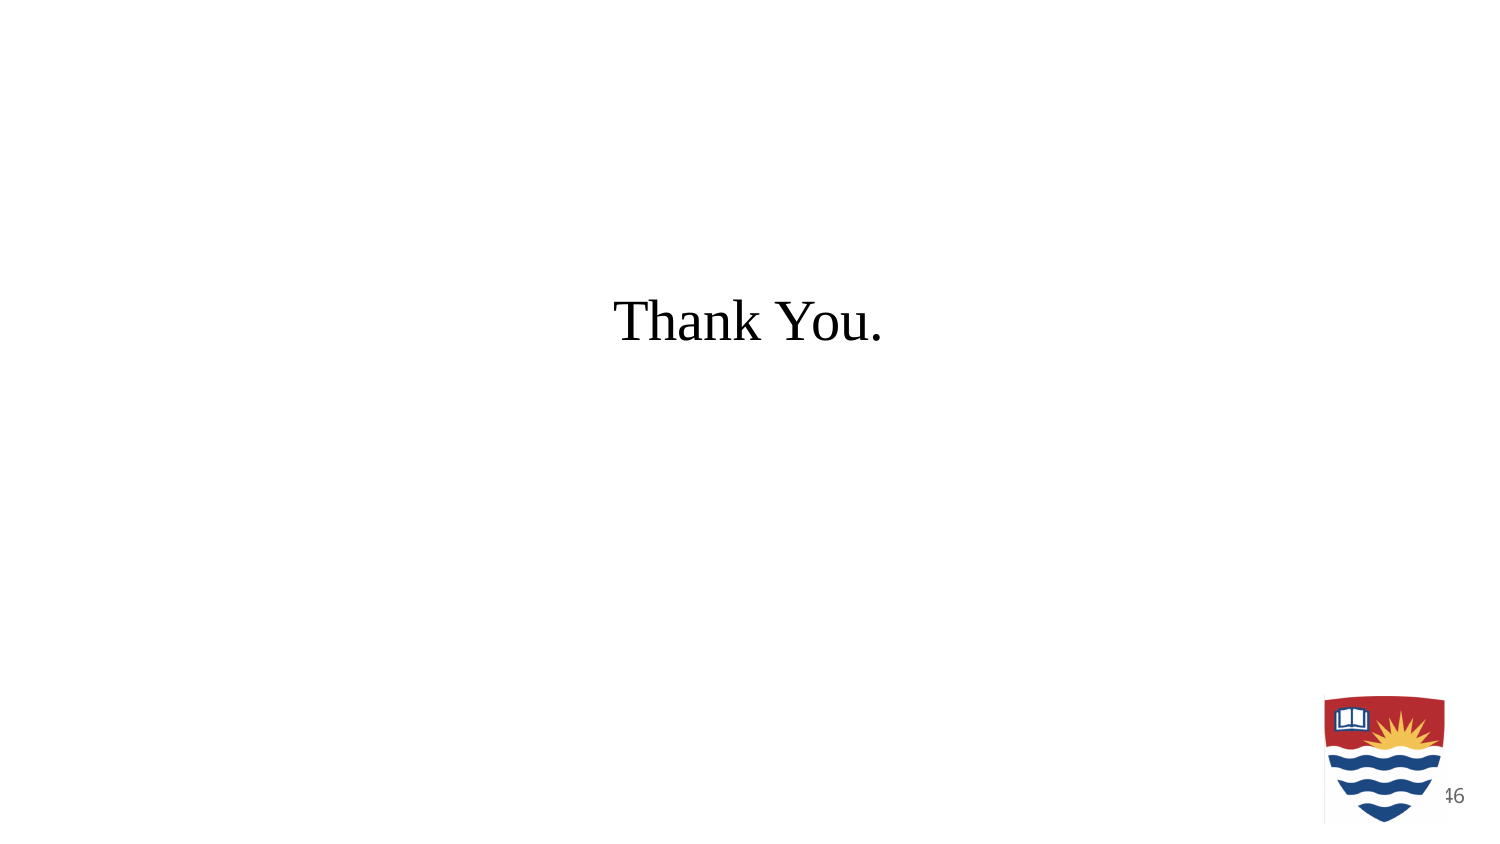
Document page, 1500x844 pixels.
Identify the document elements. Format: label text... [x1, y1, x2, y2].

slide_number ‹#› [1446, 764, 1480, 830]
text_box Thank You. [352, 267, 1145, 368]
picture [1324, 694, 1446, 824]
